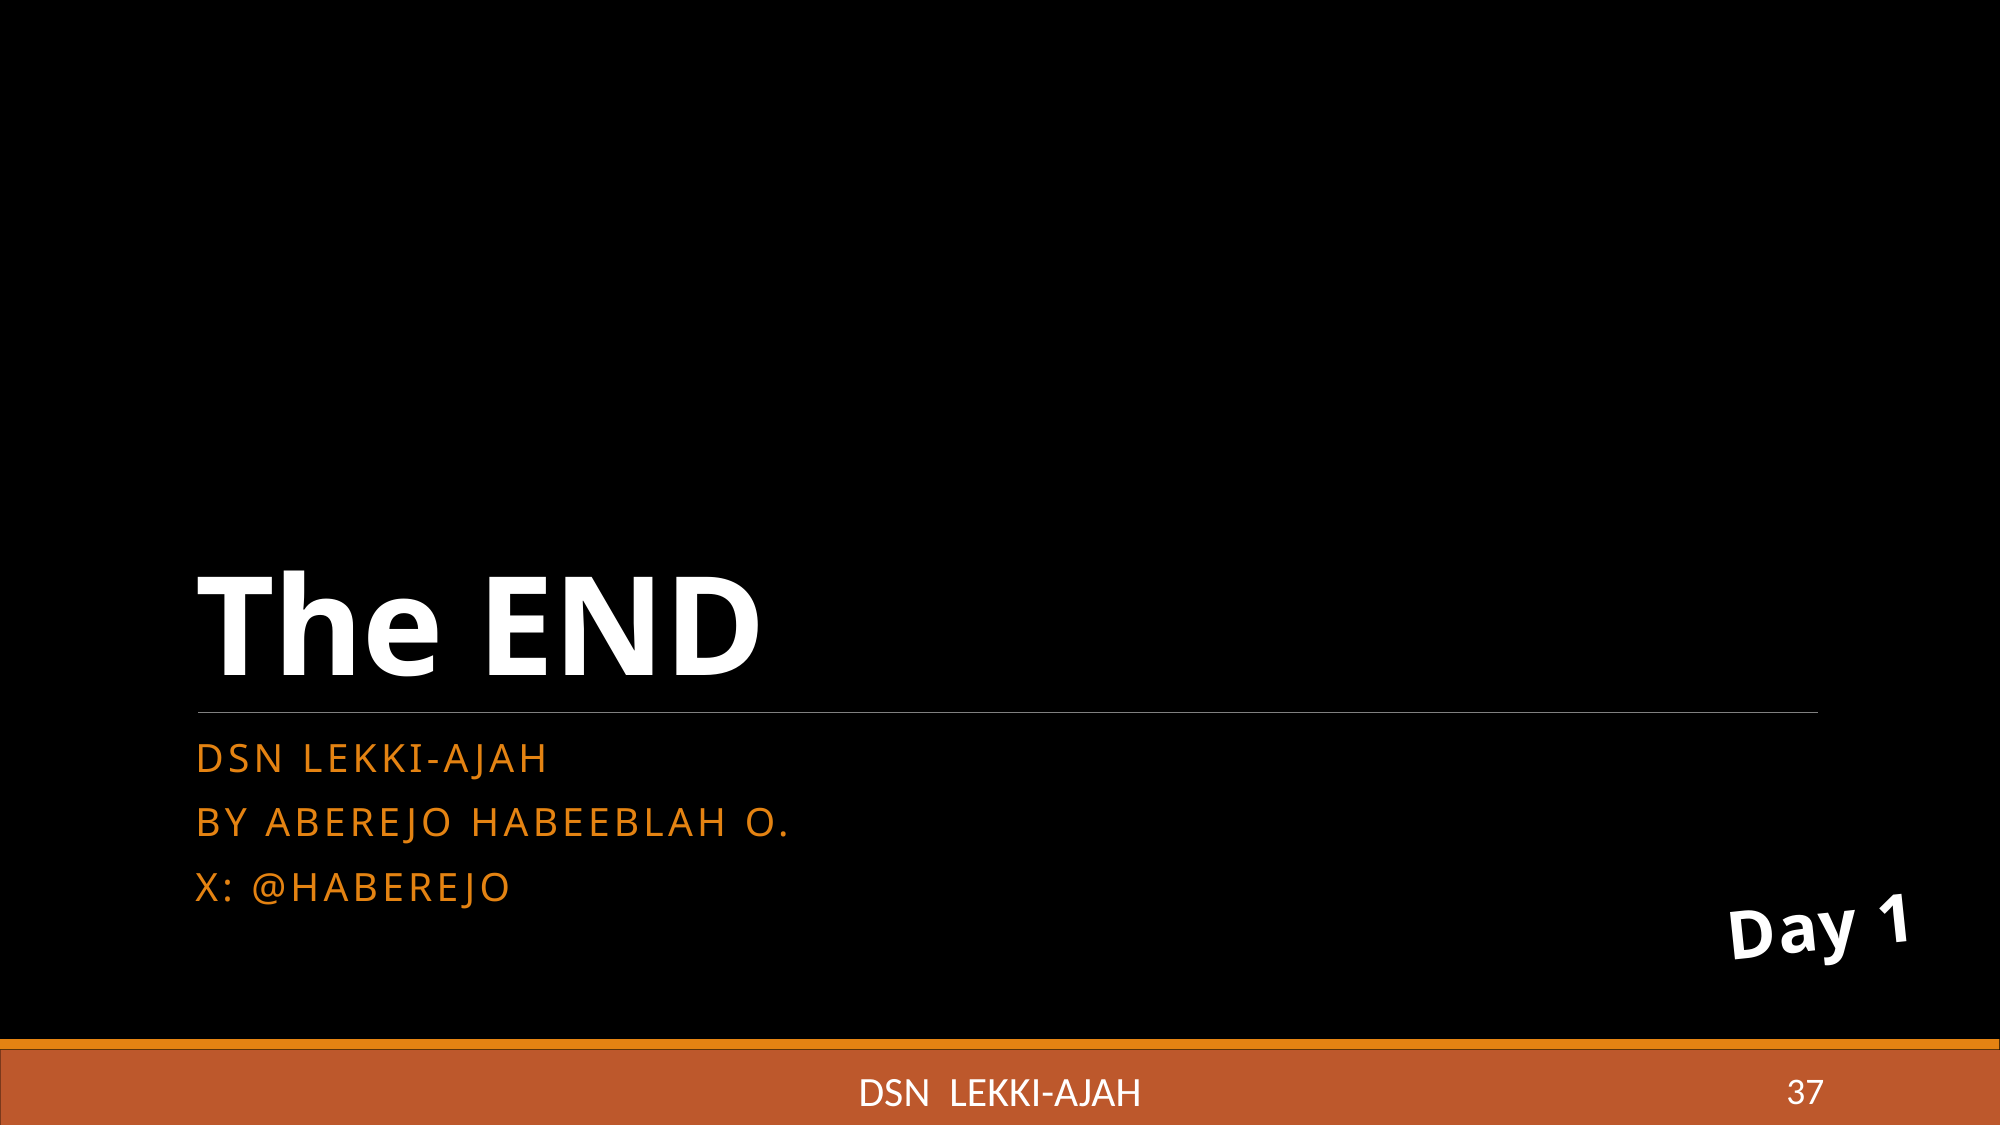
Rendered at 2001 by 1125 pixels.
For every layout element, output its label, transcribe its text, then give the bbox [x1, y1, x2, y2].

slide_number 37 [1624, 1059, 1840, 1120]
subtitle DSN LEKKI-AJAH BY ABEREJO HABEEBLAH O. X: @haberejo [180, 730, 1831, 919]
text_box Day 1 [1706, 853, 1954, 983]
title The END [180, 126, 1830, 712]
footer DSN LEKKI-AJAH [604, 1059, 1396, 1120]
